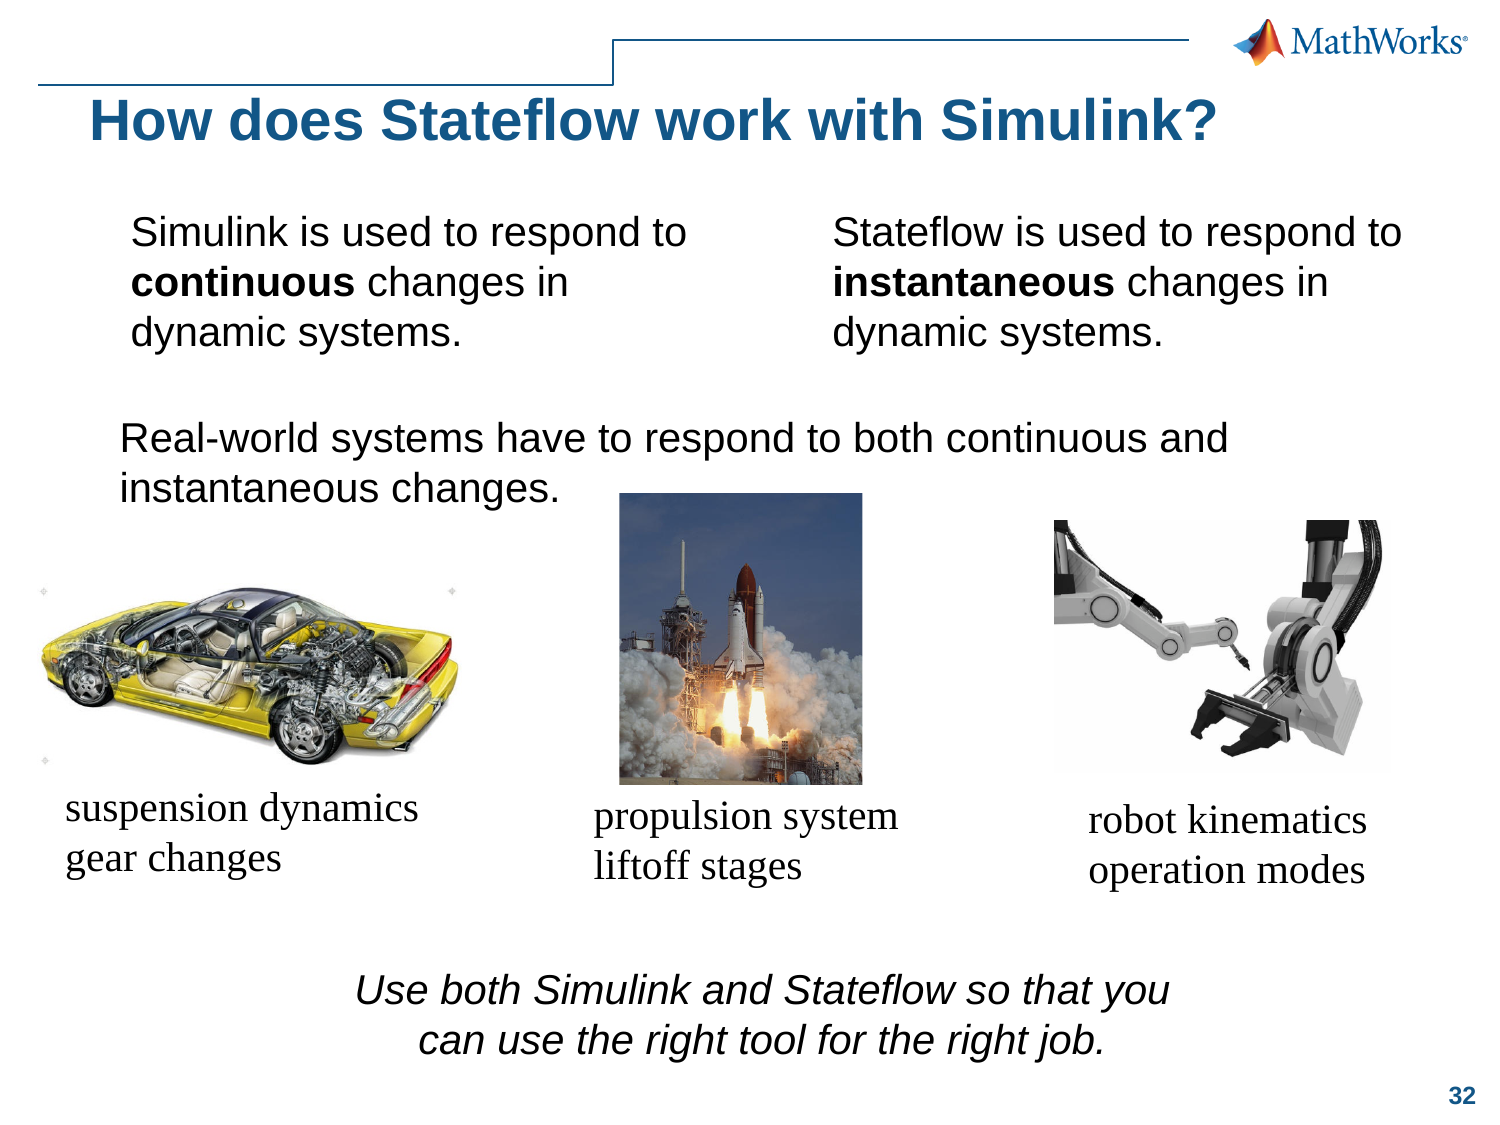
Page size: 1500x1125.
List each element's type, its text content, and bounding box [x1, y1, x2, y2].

text_box Simulink is used to respond to continuous changes in dynamic systems. [59, 197, 737, 403]
text_box robot kinematics operation modes [1073, 784, 1397, 900]
picture [37, 583, 462, 769]
text_box Stateflow is used to respond to instantaneous changes in dynamic systems. [761, 197, 1428, 378]
text_box Use both Simulink and Stateflow so that you can use the right tool for the right job. [254, 955, 1225, 1083]
text_box suspension dynamics gear changes [50, 775, 462, 888]
picture [1054, 520, 1391, 773]
text_box How does Stateflow work with Simulink? [74, 74, 1450, 262]
text_box Real-world systems have to respond to both continuous and instantaneous changes. [58, 403, 1411, 530]
text_box propulsion system liftoff stages [578, 780, 973, 895]
picture [1226, 7, 1483, 78]
picture [618, 493, 863, 785]
